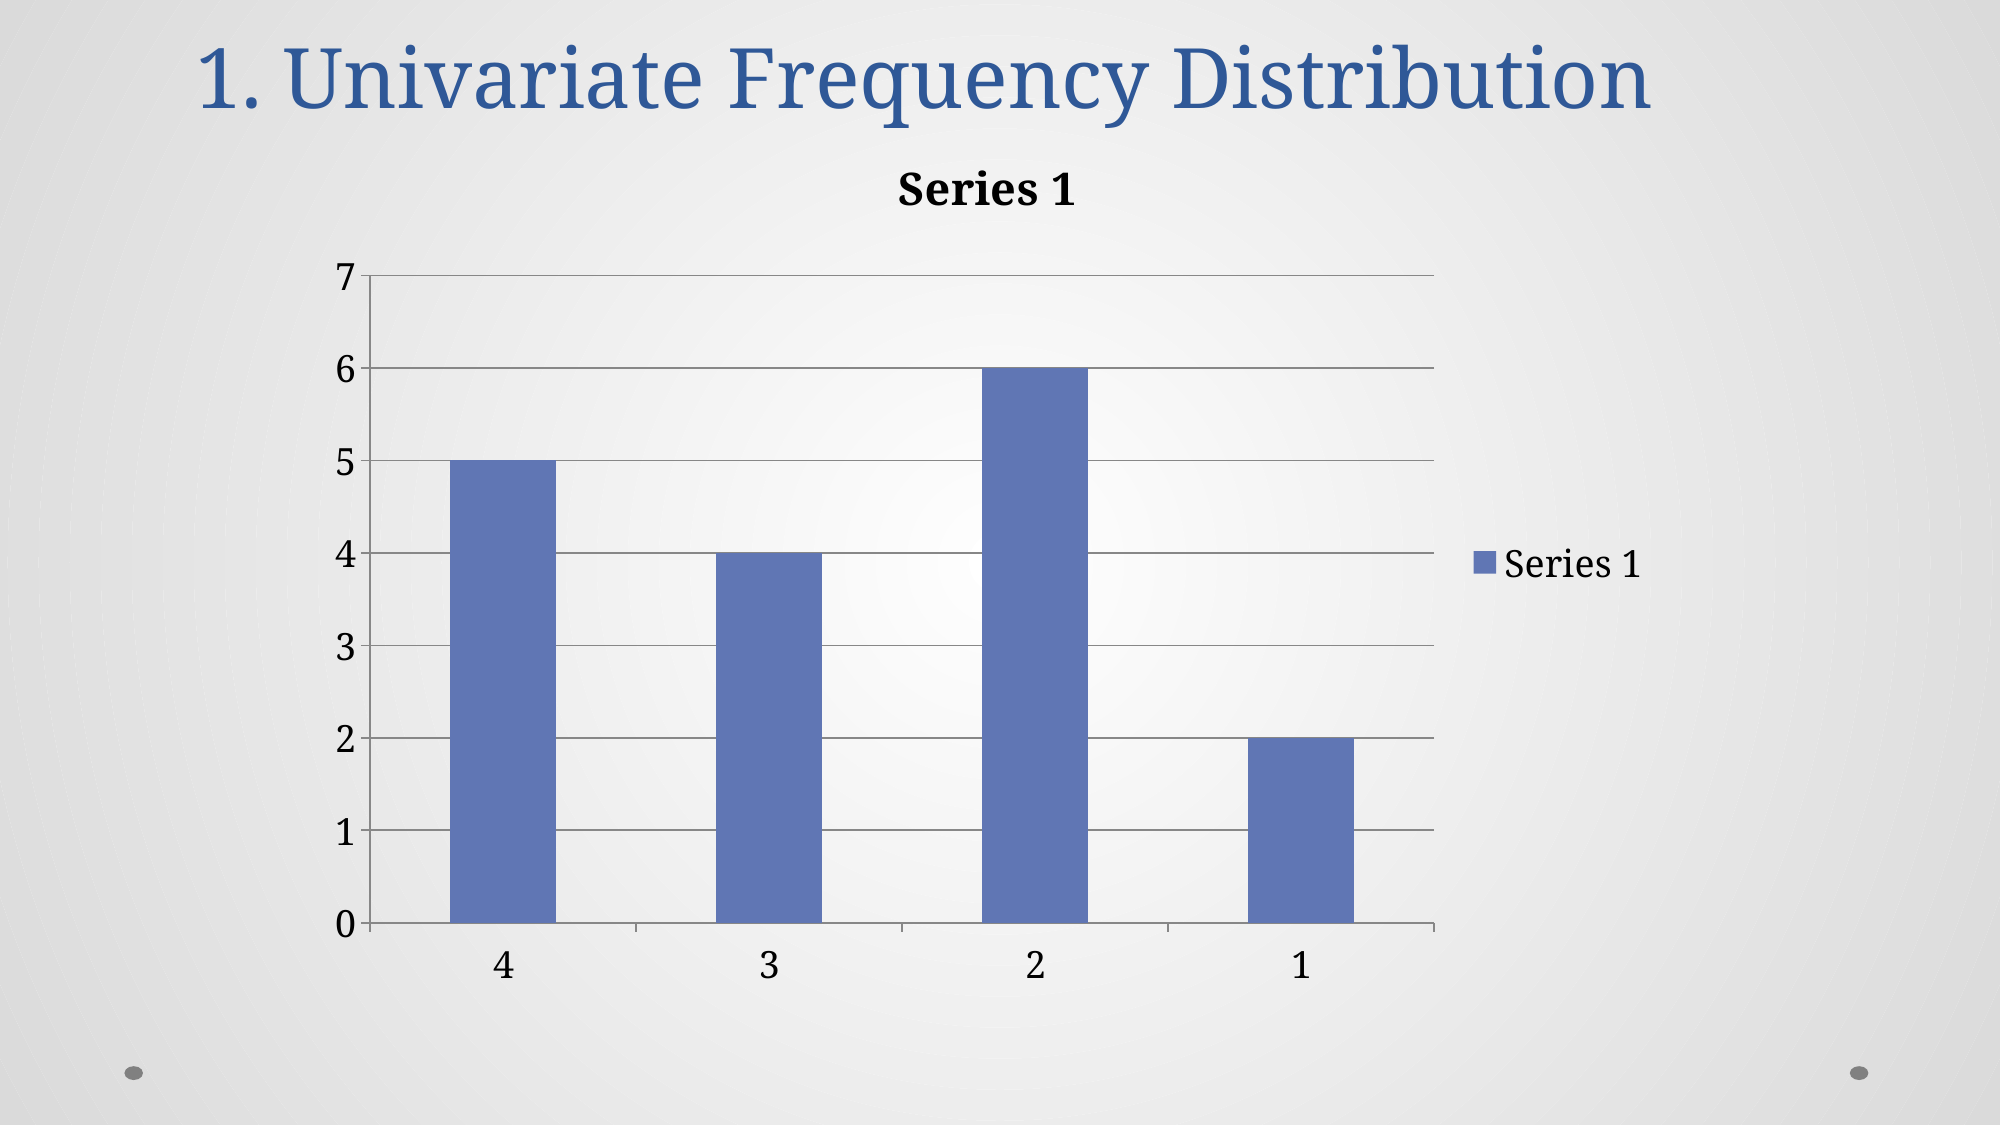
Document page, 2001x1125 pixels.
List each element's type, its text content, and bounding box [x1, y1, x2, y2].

chart [307, 117, 1667, 1008]
title 1. Univariate Frequency Distribution [0, 19, 1849, 133]
